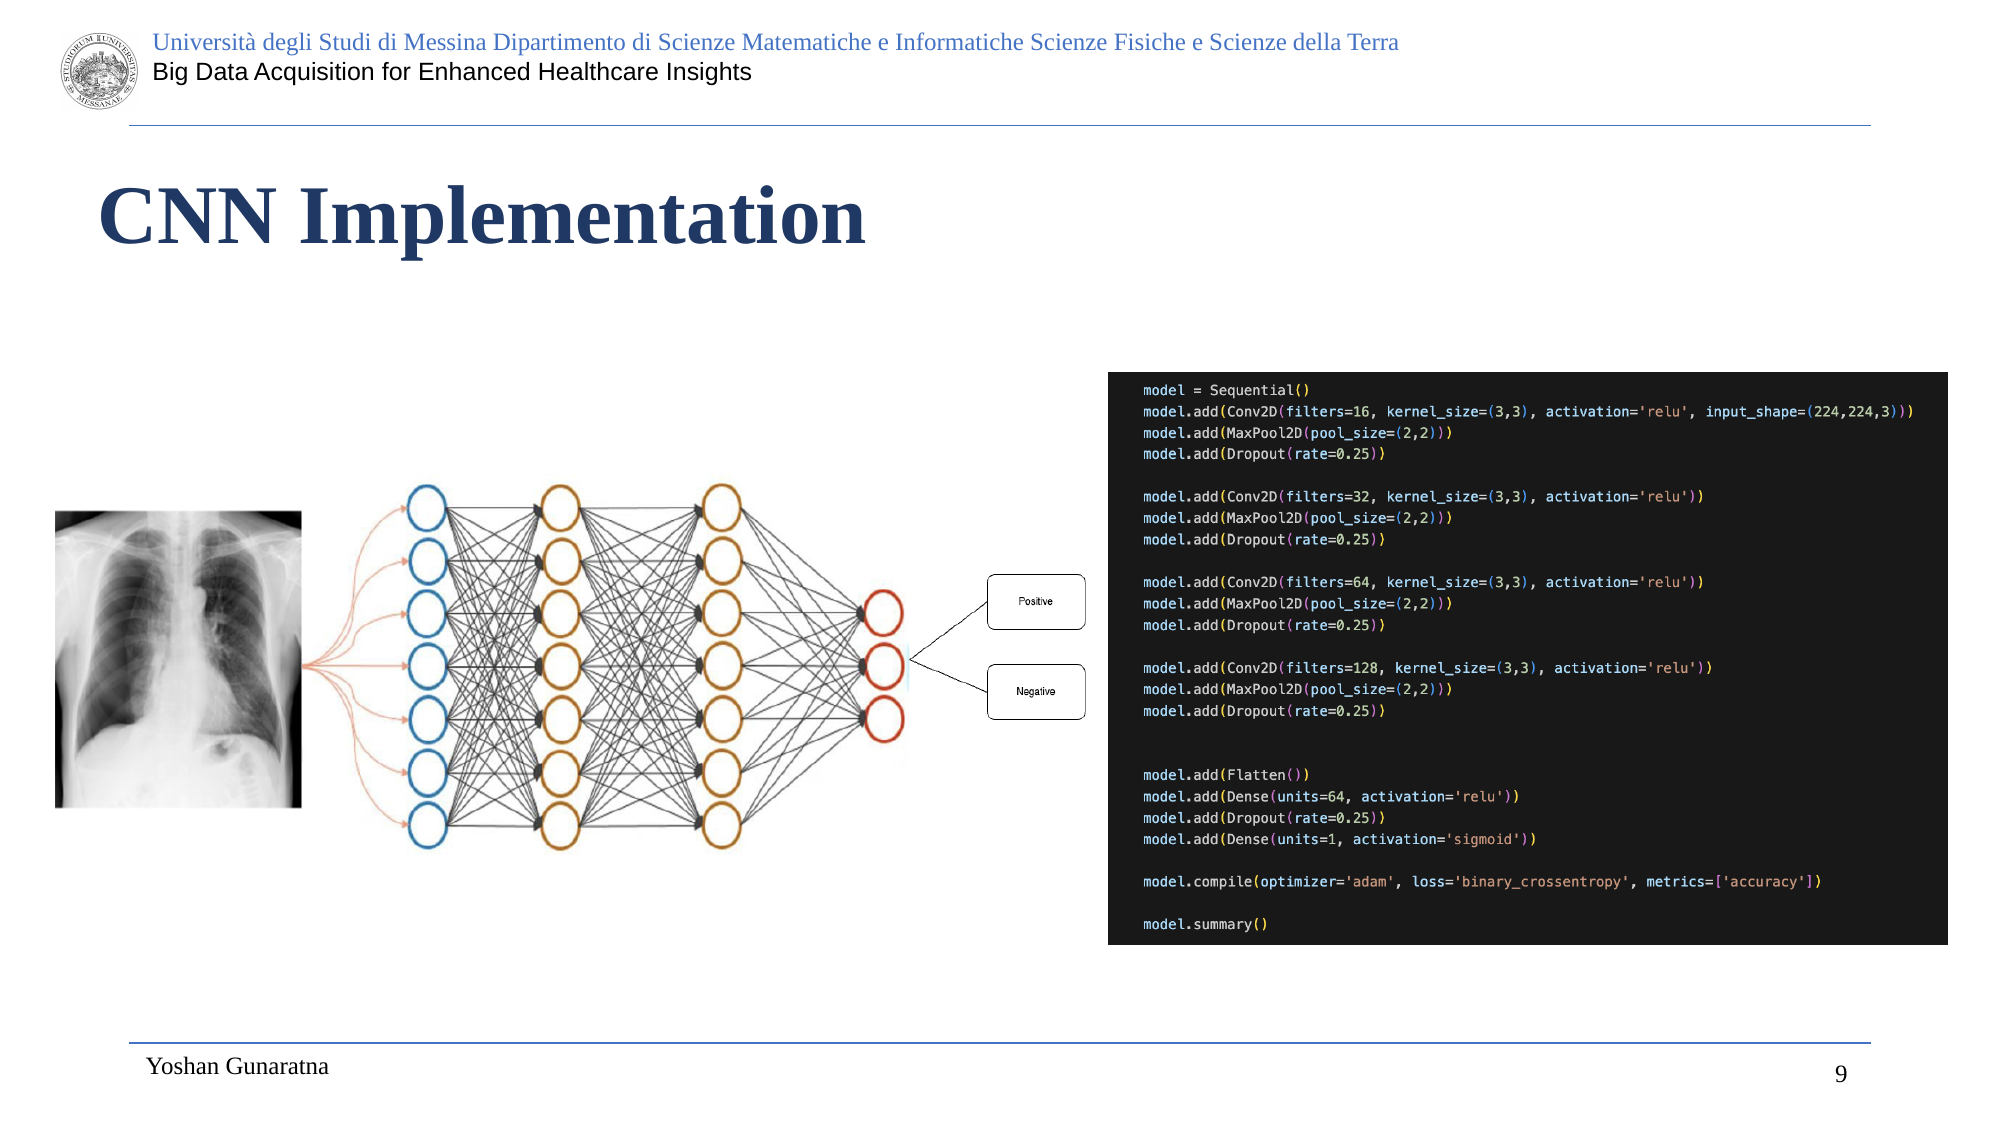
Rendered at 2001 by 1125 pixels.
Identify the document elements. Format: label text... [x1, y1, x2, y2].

picture [60, 32, 138, 110]
title CNN Implementation [82, 158, 1808, 275]
picture [1108, 372, 1948, 945]
picture [55, 461, 1086, 857]
slide_number 9 [1412, 1042, 1863, 1103]
